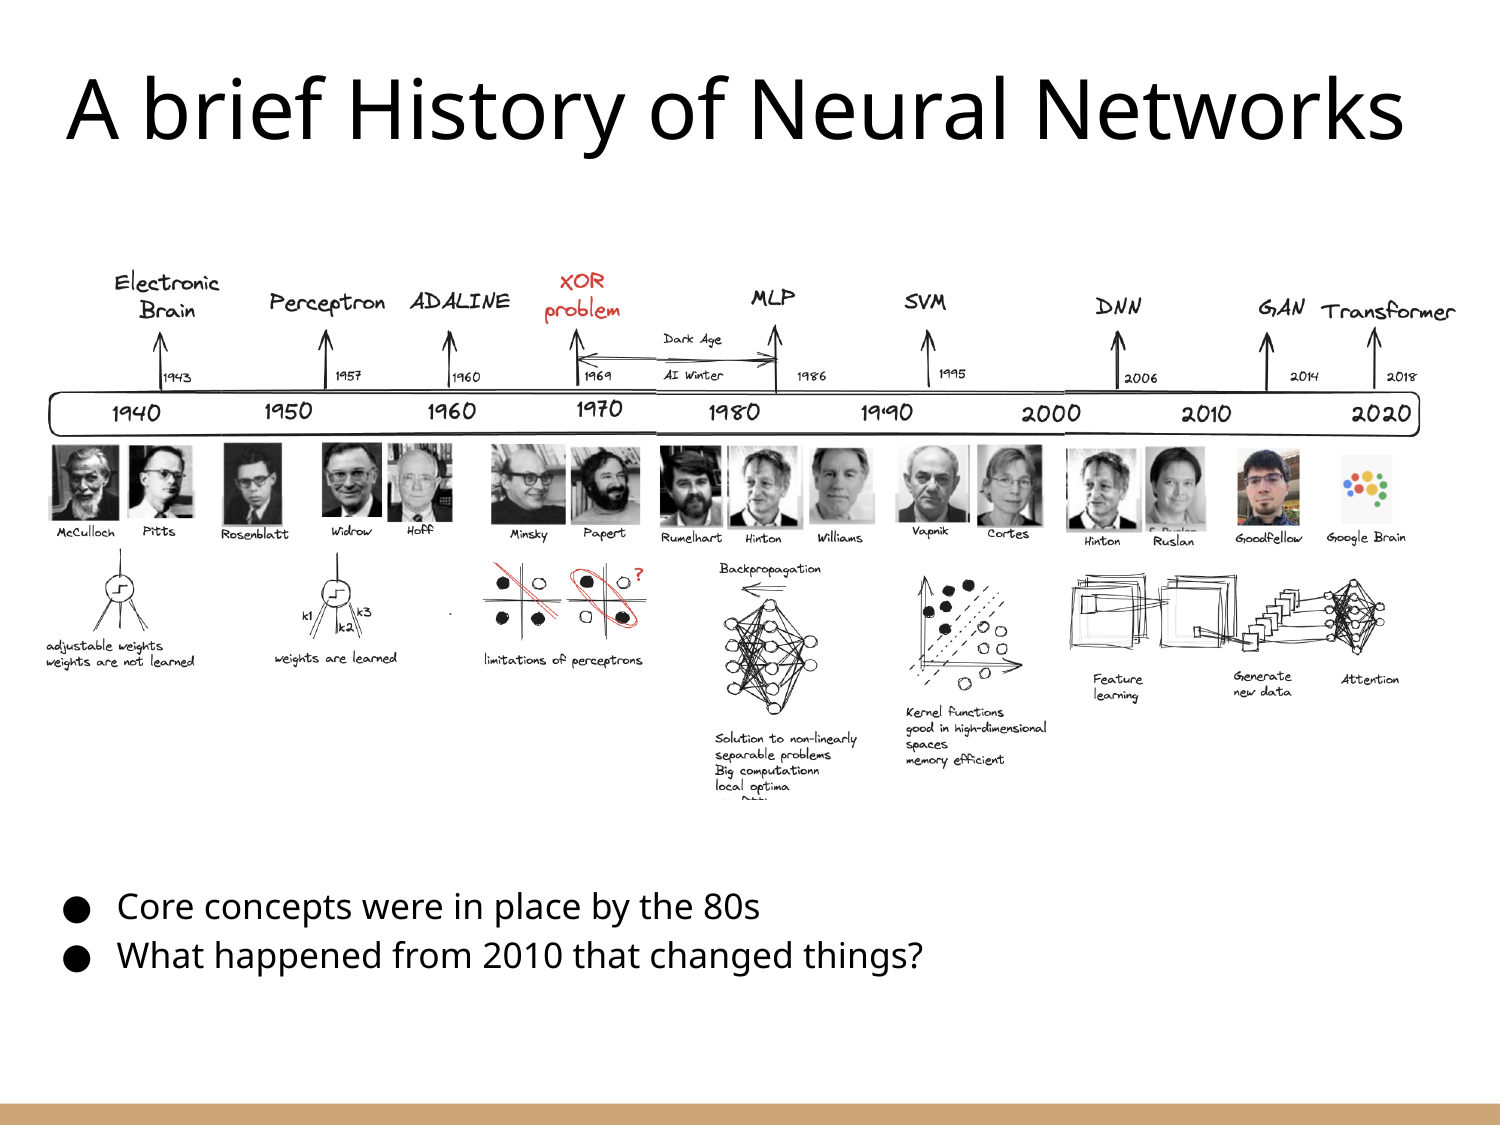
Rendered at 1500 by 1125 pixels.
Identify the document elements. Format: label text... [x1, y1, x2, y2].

picture [9, 242, 1461, 819]
list Core concepts were in place by the 80s What happened from 2010 that changed things? [26, 862, 1474, 1012]
title A brief History of Neural Networks [51, 69, 1449, 172]
